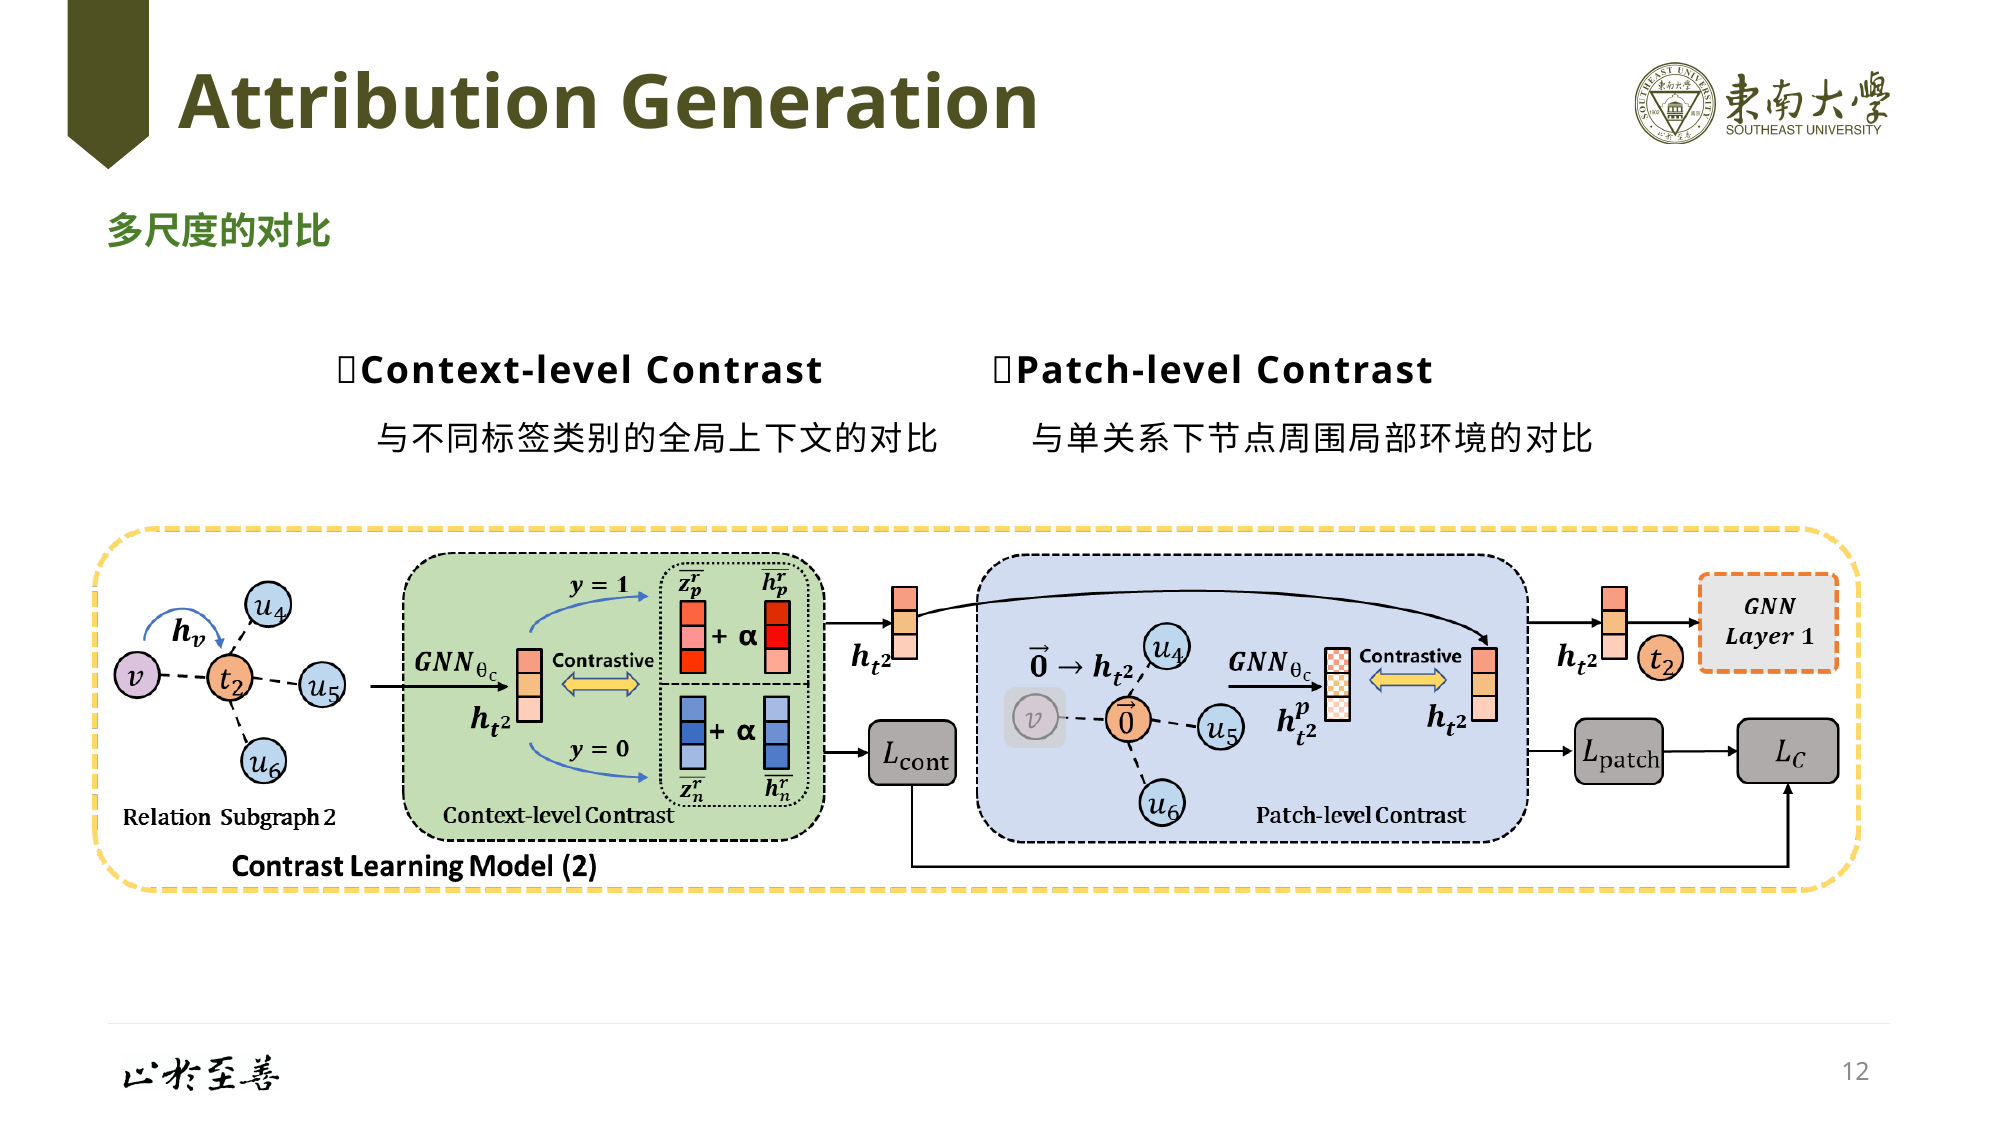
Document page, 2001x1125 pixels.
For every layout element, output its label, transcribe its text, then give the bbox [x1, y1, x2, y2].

picture [122, 1053, 280, 1092]
title Attribution Generation [178, 39, 1519, 169]
text_box 多尺度的对比 [92, 199, 468, 260]
slide_number 12 [1434, 1042, 1885, 1103]
text_box Context-level Contrast 与不同标签类别的全局上下文的对比 [320, 315, 976, 466]
picture [92, 526, 1861, 904]
text_box Patch-level Contrast 与单关系下节点周围局部环境的对比 [976, 315, 1638, 466]
